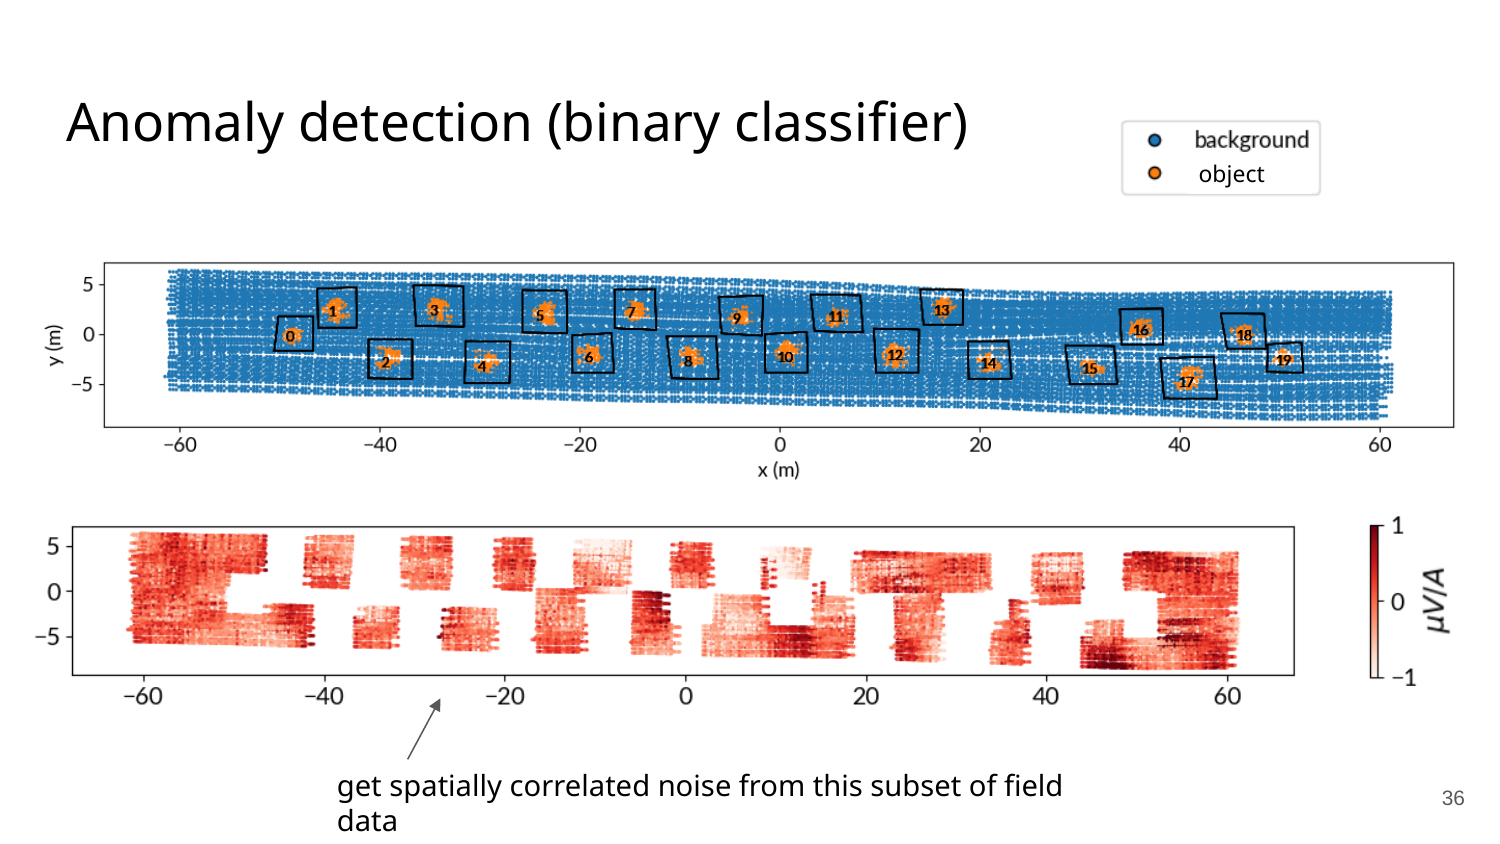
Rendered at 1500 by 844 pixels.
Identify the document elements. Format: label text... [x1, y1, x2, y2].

title Anomaly detection (binary classifier) [51, 72, 1449, 167]
picture [24, 509, 1459, 712]
picture [1119, 118, 1325, 202]
text_box get spatially correlated noise from this subset of field data [321, 751, 1145, 844]
slide_number ‹#› [1389, 764, 1480, 830]
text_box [407, 697, 441, 760]
picture [24, 225, 1476, 486]
